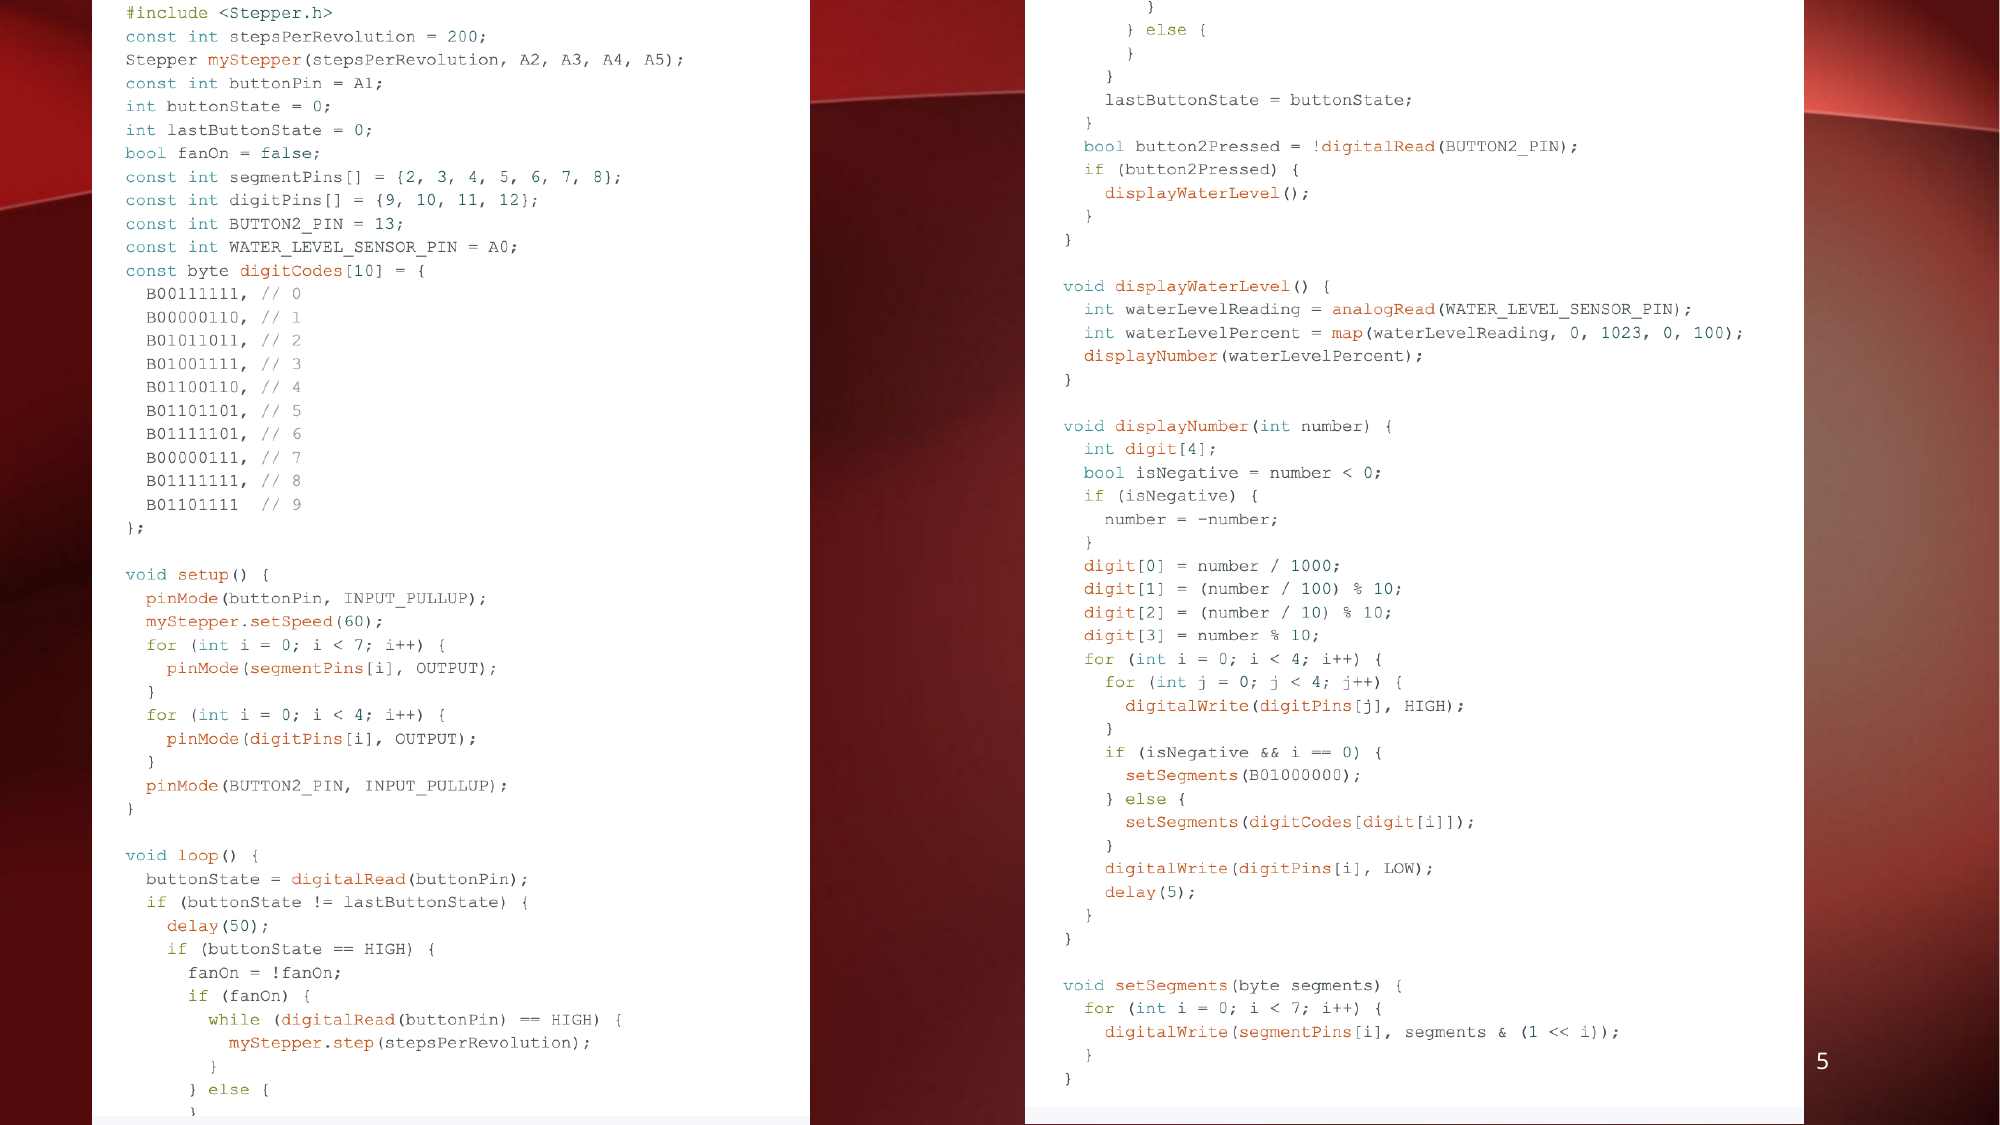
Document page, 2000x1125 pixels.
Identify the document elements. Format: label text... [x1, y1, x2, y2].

picture [0, 0, 91, 1125]
picture [810, 0, 2000, 1125]
slide_number 5 [1804, 1045, 1850, 1078]
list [91, 0, 810, 1125]
